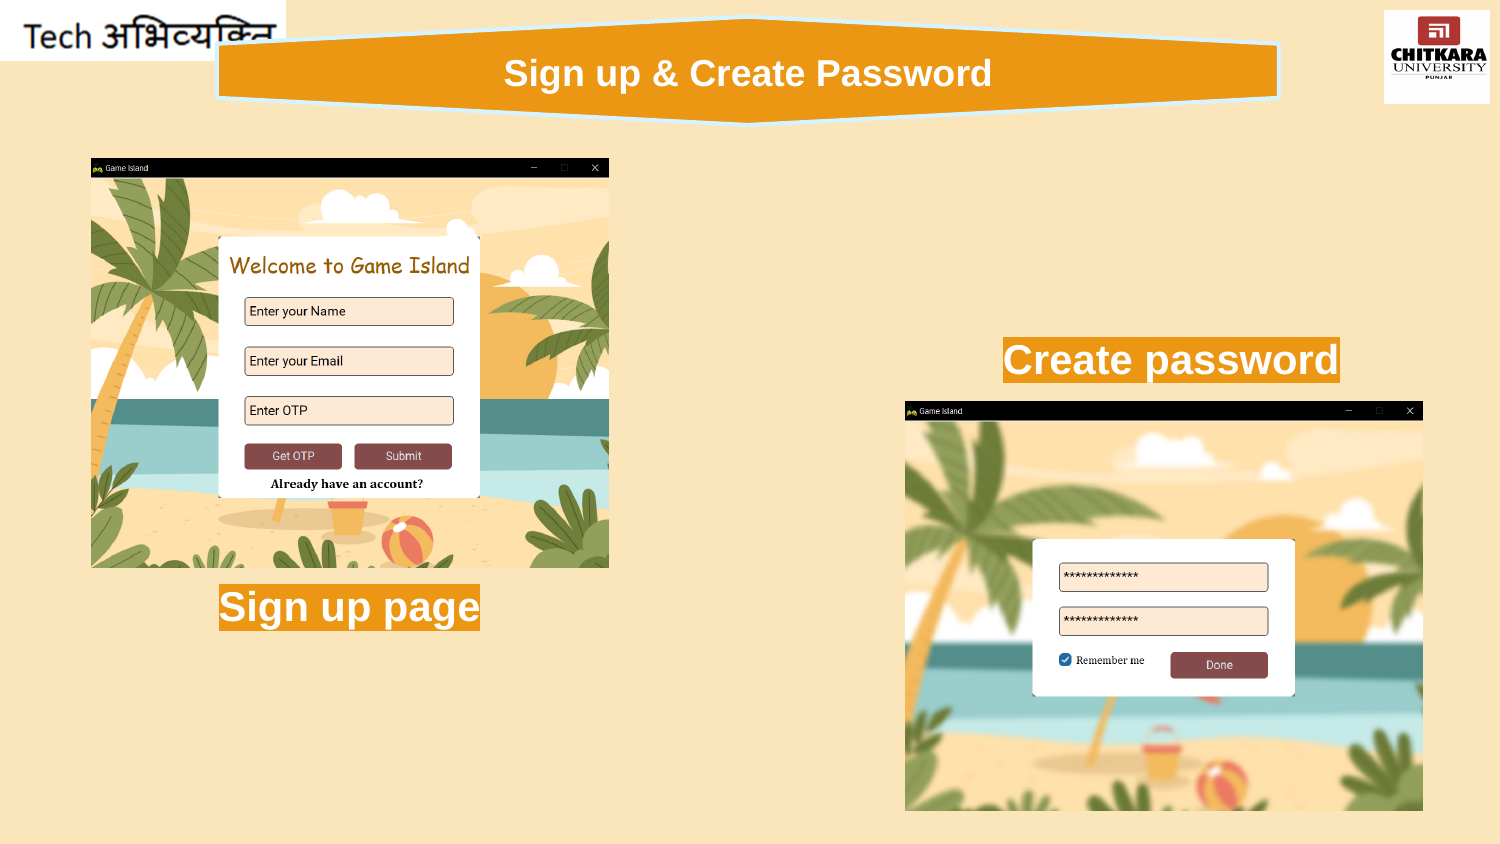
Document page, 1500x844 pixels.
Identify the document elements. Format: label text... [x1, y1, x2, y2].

picture [0, 0, 287, 62]
picture [91, 158, 609, 569]
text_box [216, 16, 1280, 126]
picture [904, 400, 1423, 811]
text_box Create password [988, 325, 1364, 391]
text_box Sign up page [203, 576, 511, 638]
picture [1384, 10, 1490, 104]
